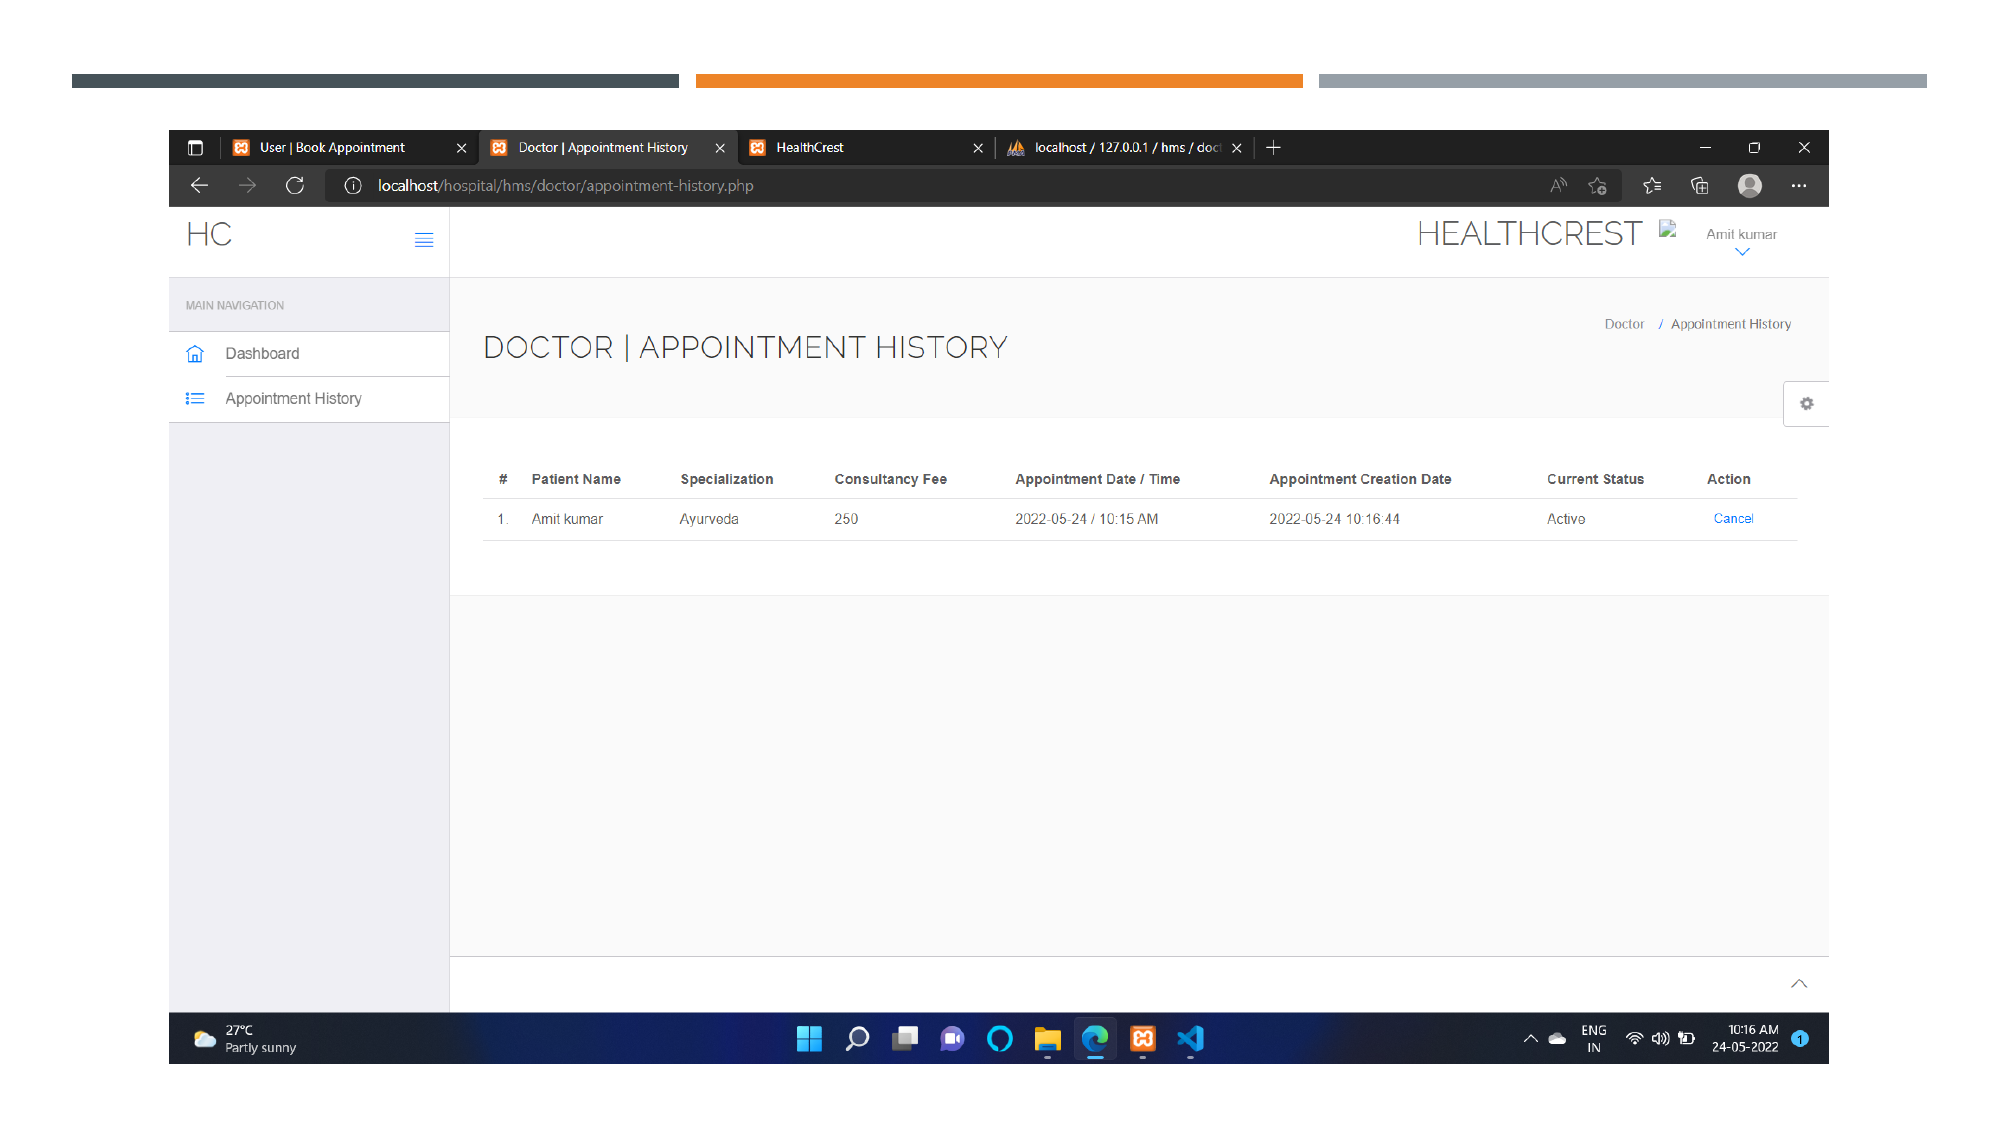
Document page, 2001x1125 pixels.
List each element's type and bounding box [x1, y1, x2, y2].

picture [168, 129, 1829, 1064]
